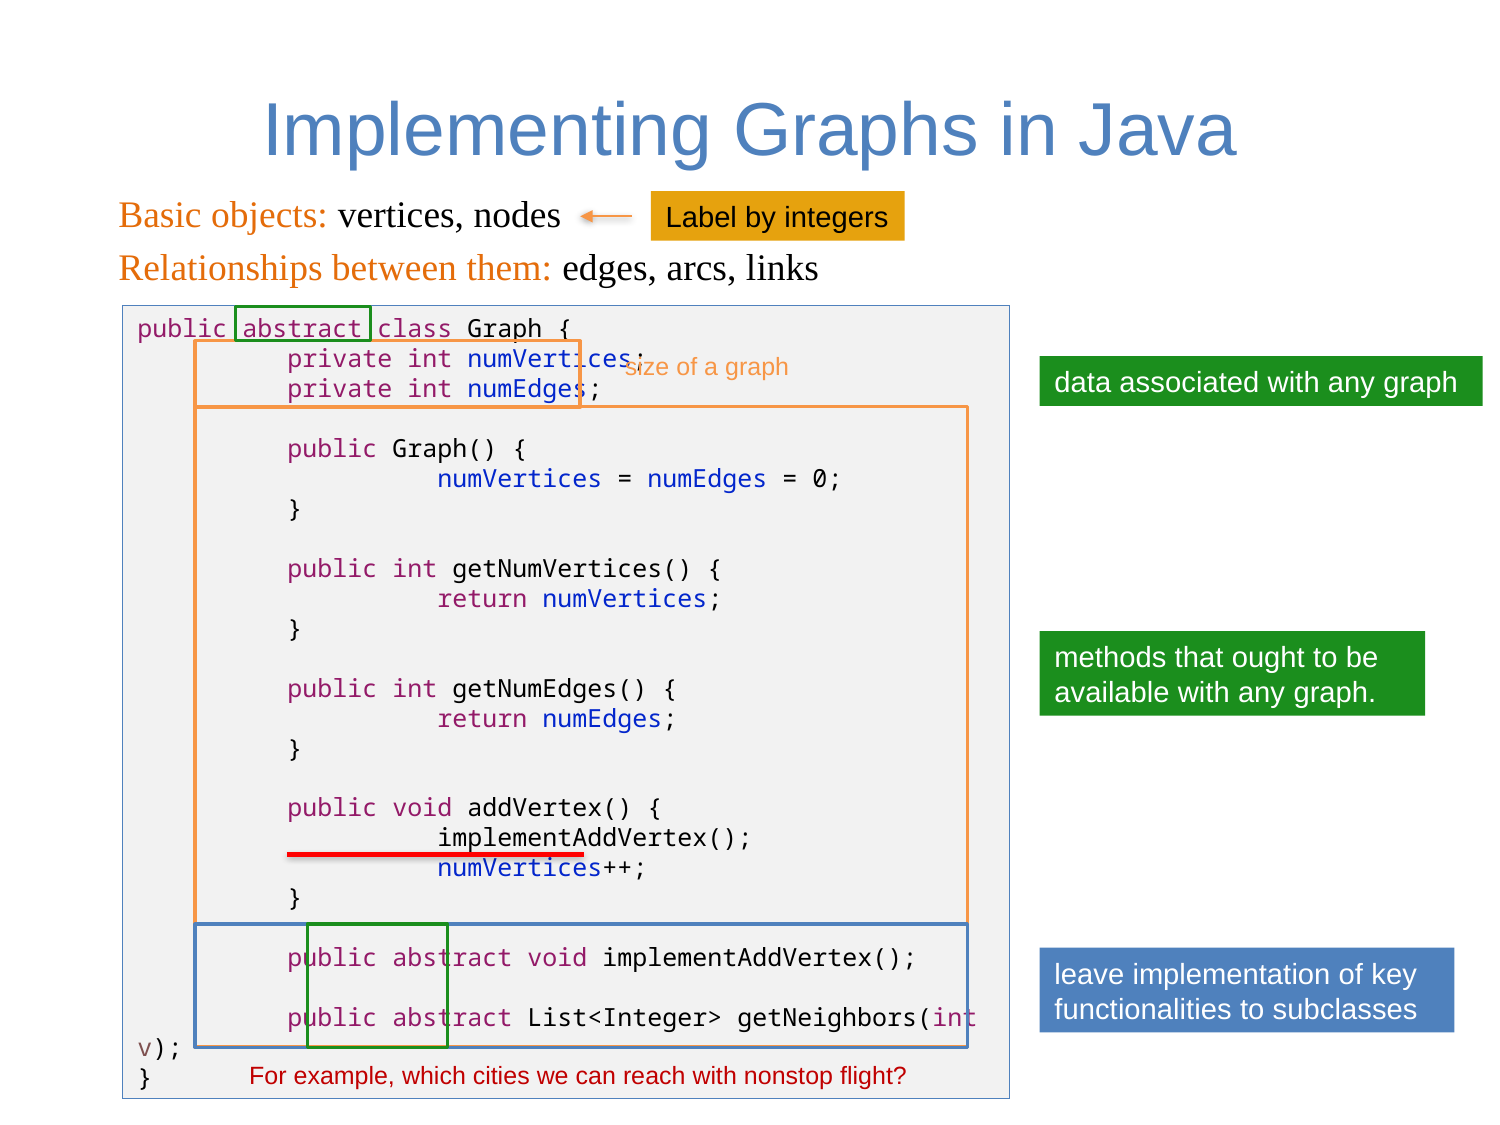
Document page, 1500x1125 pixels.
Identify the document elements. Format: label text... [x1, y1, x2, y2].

text_box size of a graph [610, 343, 805, 389]
text_box data associated with any graph [1039, 356, 1483, 406]
text_box [193, 339, 582, 405]
title [584, 217, 593, 223]
title Implementing Graphs in Java [75, 31, 1425, 219]
text_box [578, 217, 633, 225]
text_box [305, 922, 449, 1049]
text_box Label by integers [650, 191, 905, 241]
text_box [193, 922, 305, 1049]
text_box [234, 305, 372, 343]
text_box For example, which cities we can reach with nonstop flight? [234, 1052, 934, 1097]
text_box leave implementation of key functionalities to subclasses [1039, 947, 1455, 1033]
text_box public abstract class Graph { private int numVertices; private int numEdges; public Graph() { numVertices = numEdges = 0; } public int getNumVertices() { return numVertices; } public int getNumEdges() { return numEdges; } public void addVertex() { implementAddVertex(); numVertices++; } public abstract void implementAddVertex(); public abstract List<Integer> getNeighbors(int v); } [122, 305, 1010, 1099]
text_box Basic objects: vertices, nodes Relationships between them: edges, arcs, links [103, 182, 934, 296]
text_box [193, 405, 969, 922]
text_box methods that ought to be available with any graph. [1039, 631, 1426, 716]
text_box [449, 922, 969, 1049]
text_box [593, 217, 625, 222]
